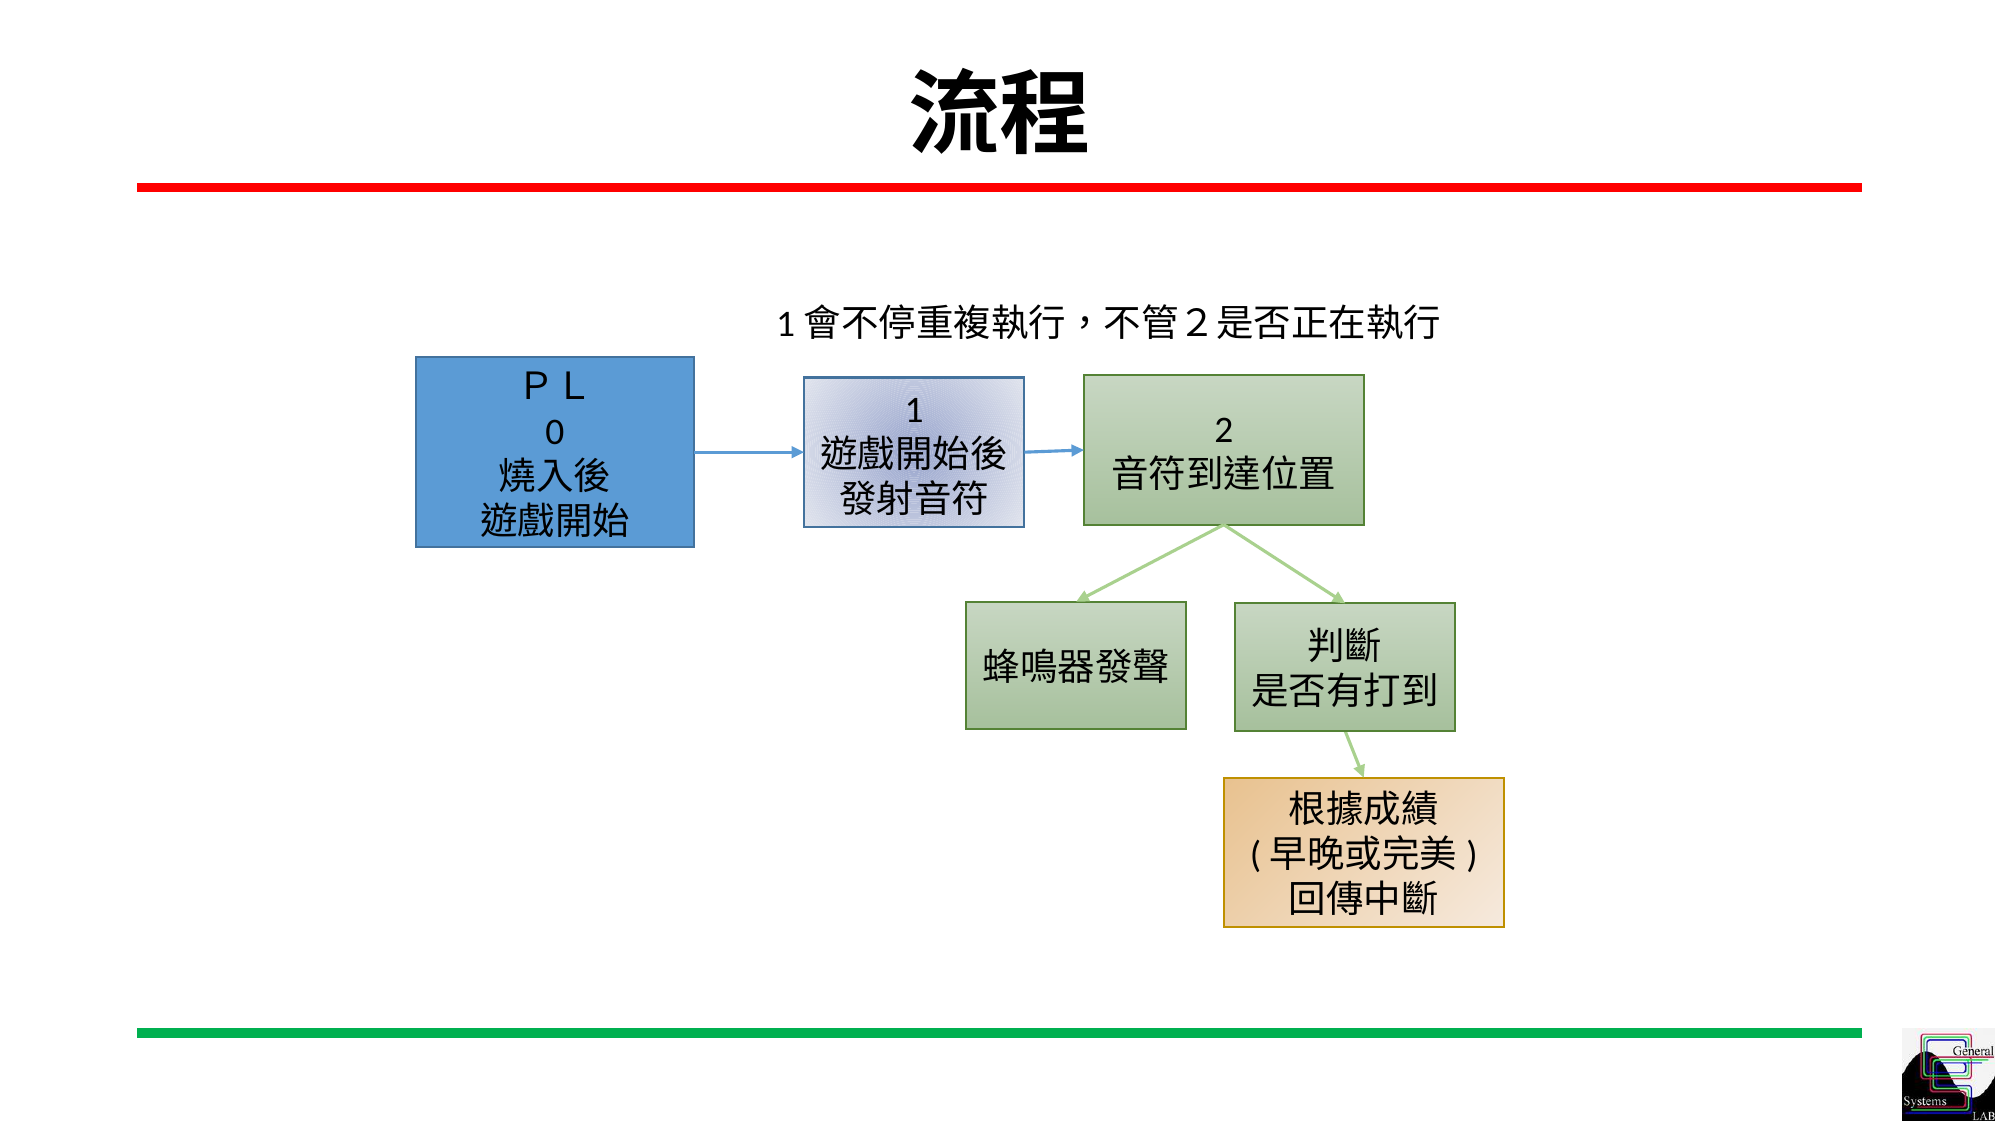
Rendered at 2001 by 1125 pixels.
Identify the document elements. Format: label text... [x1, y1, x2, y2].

text_box 蜂鳴器發聲 [965, 601, 1187, 730]
text_box 根據成績 (早晚或完美) 回傳中斷 [1223, 777, 1505, 928]
text_box 1會不停重複執行，不管２是否正在執行 [761, 292, 1457, 352]
text_box 判斷 是否有打到 [1234, 602, 1456, 732]
text_box 1 遊戲開始後 發射音符 [803, 376, 1025, 528]
text_box ＰＬ 0 燒入後 遊戲開始 [415, 356, 695, 548]
text_box 2 音符到達位置 [1083, 374, 1365, 526]
text_box 流程 [137, 59, 1863, 178]
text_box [1076, 524, 1223, 602]
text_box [1223, 524, 1346, 604]
picture [1902, 1028, 1995, 1121]
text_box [1345, 730, 1364, 778]
